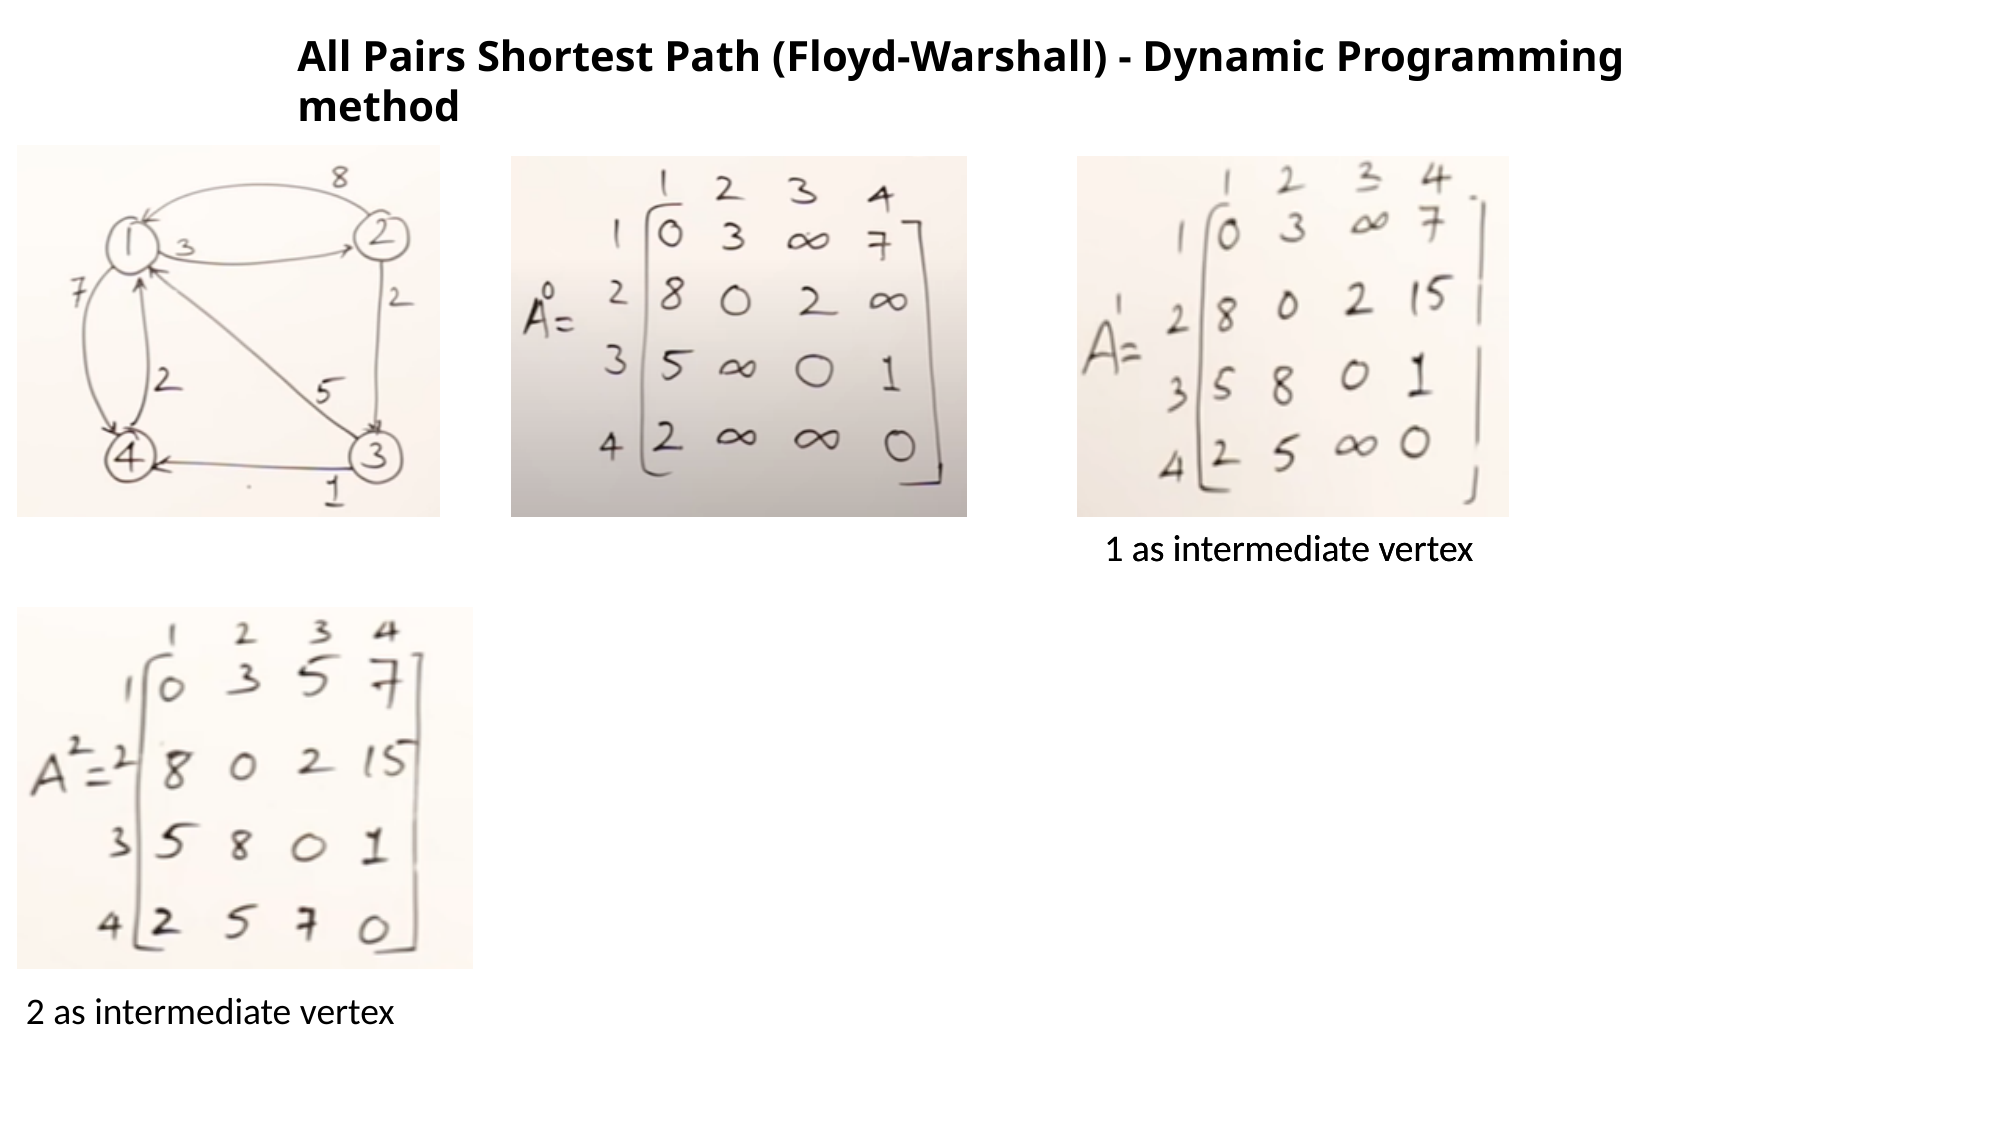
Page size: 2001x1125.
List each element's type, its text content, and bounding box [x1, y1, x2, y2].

text_box All Pairs Shortest Path (Floyd-Warshall) - Dynamic Programming method [282, 22, 1697, 138]
picture [17, 144, 440, 518]
text_box 2 as intermediate vertex [10, 979, 480, 1040]
picture [17, 607, 473, 970]
picture [511, 155, 967, 518]
picture [1076, 155, 1509, 518]
text_box 1 as intermediate vertex [1089, 516, 1559, 577]
